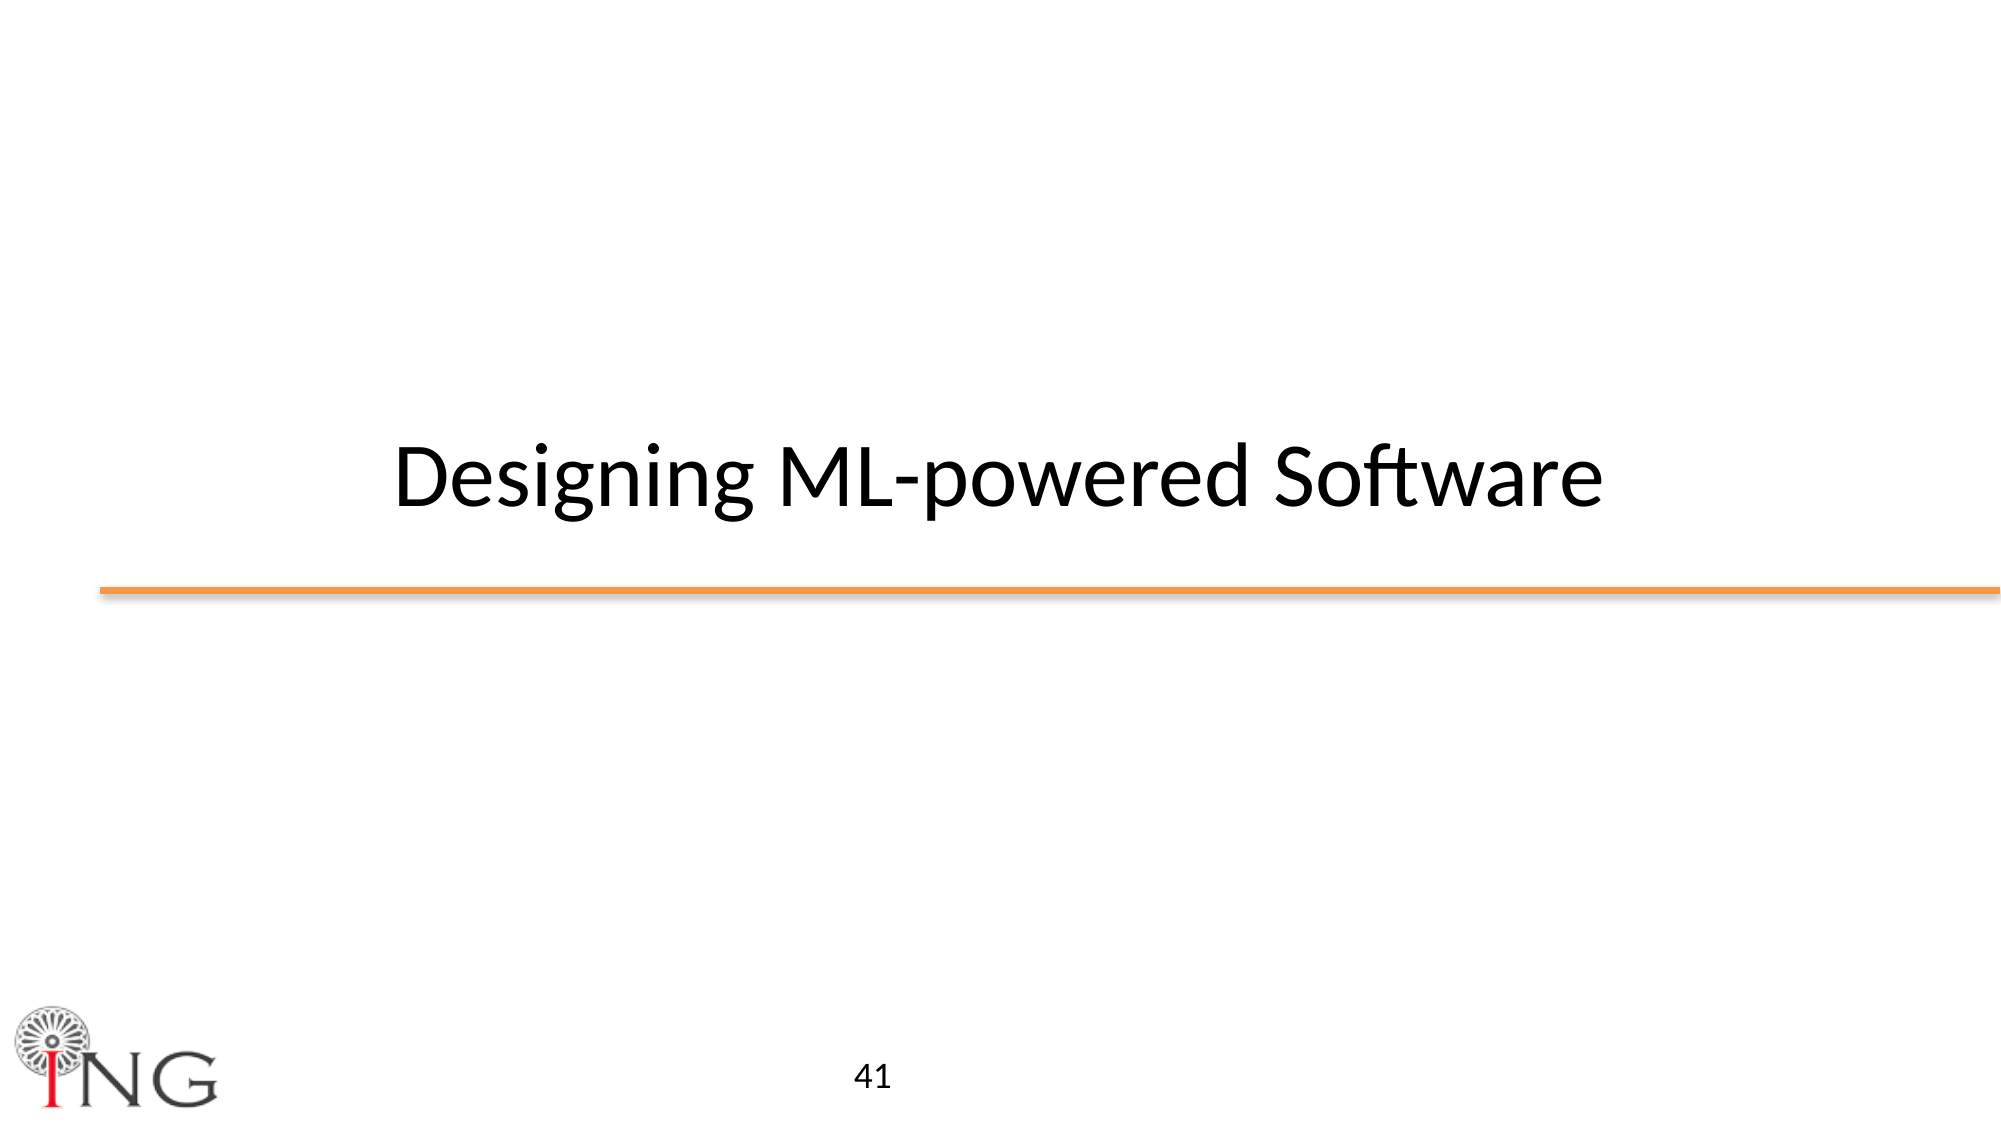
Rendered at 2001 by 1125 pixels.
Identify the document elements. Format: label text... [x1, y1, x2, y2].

slide_number 41 [839, 1043, 1900, 1104]
picture [0, 987, 244, 1125]
title Designing ML-powered Software [150, 349, 1850, 591]
